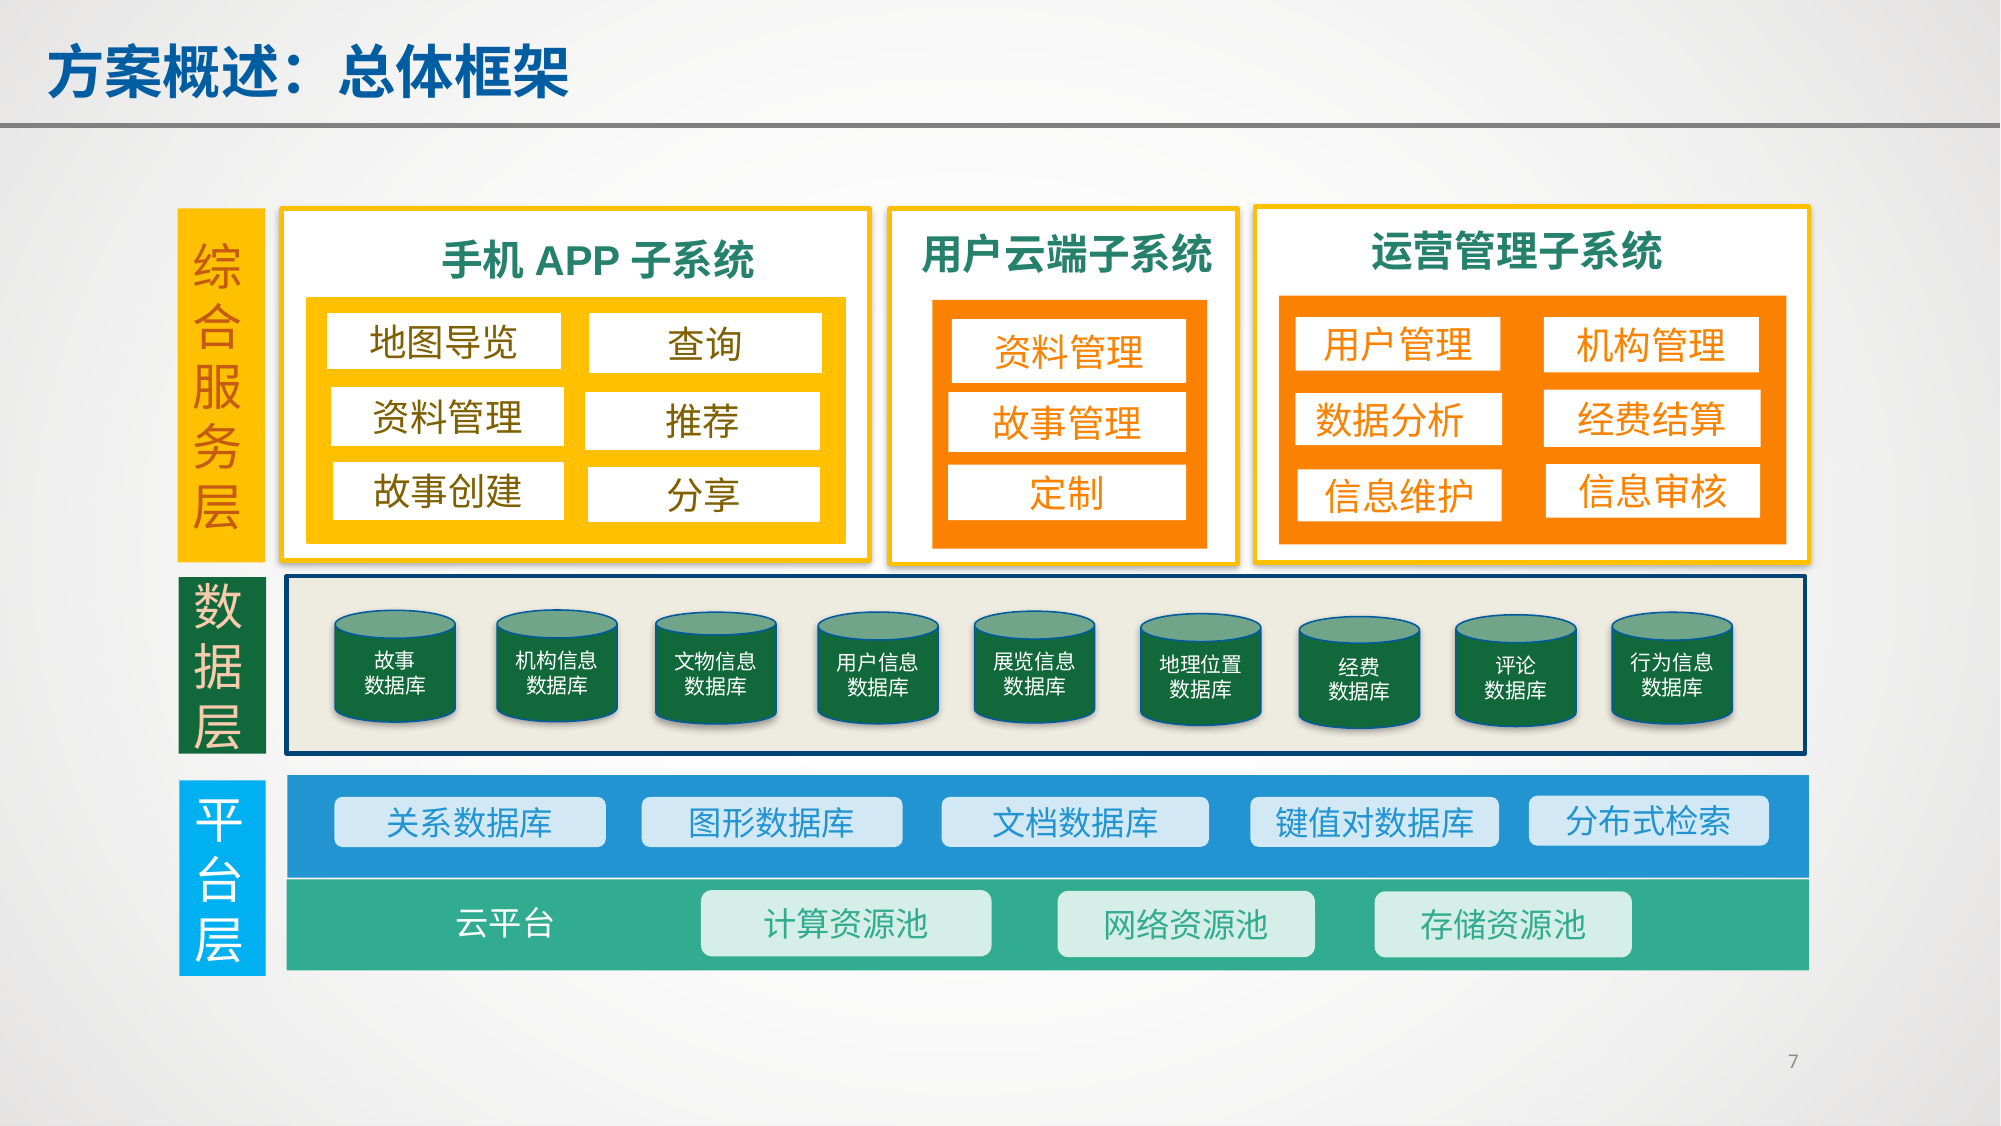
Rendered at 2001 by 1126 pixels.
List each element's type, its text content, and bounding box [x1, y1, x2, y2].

text_box 平台层 [179, 780, 266, 976]
text_box 故事创建 [328, 458, 568, 524]
text_box 故事 数据库 [334, 609, 456, 723]
text_box 资料管理 [327, 383, 568, 451]
text_box 地图导览 [323, 309, 565, 374]
text_box 网络资源池 [1055, 888, 1318, 960]
text_box 数据层 [178, 577, 267, 754]
text_box 7 [1773, 1042, 1961, 1103]
text_box 用户管理 [1293, 315, 1503, 373]
text_box 信息审核 [1544, 462, 1762, 520]
text_box [889, 286, 1238, 565]
text_box 地理位置 数据库 [1140, 612, 1262, 727]
text_box 文物信息 数据库 [655, 611, 777, 725]
text_box 数据分析 [1293, 391, 1504, 447]
text_box [1277, 293, 1788, 547]
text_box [932, 299, 1208, 550]
text_box [281, 208, 870, 561]
text_box 分享 [584, 463, 824, 527]
text_box 机构信息数据库 [496, 609, 618, 723]
text_box [284, 884, 1811, 973]
text_box 运营管理子系统 [1356, 217, 1679, 283]
text_box 方案概述：总体框架 [31, 27, 796, 113]
text_box 综合服务层 [177, 208, 265, 563]
text_box 存储资源池 [1372, 889, 1635, 960]
text_box 推荐 [581, 388, 824, 454]
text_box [287, 774, 1810, 879]
text_box 评论 数据库 [1455, 613, 1577, 728]
text_box [1254, 206, 1810, 563]
text_box 手机APP子系统 [319, 226, 878, 292]
picture [0, 0, 2001, 1126]
text_box 行为信息 数据库 [1611, 611, 1734, 725]
text_box 查询 [585, 309, 826, 377]
text_box 经费 数据库 [1298, 615, 1421, 730]
text_box [306, 297, 846, 544]
text_box 用户云端子系统 [762, 220, 1372, 286]
text_box [889, 208, 1238, 220]
text_box 云平台 [367, 886, 644, 960]
text_box 计算资源池 [698, 887, 994, 959]
text_box 展览信息 数据库 [973, 610, 1096, 724]
text_box [284, 574, 1807, 756]
text_box 用户信息 数据库 [817, 611, 939, 725]
text_box 经费结算 [1542, 387, 1763, 449]
text_box 机构管理 [1542, 315, 1761, 374]
text_box 信息维护 [1296, 467, 1504, 523]
